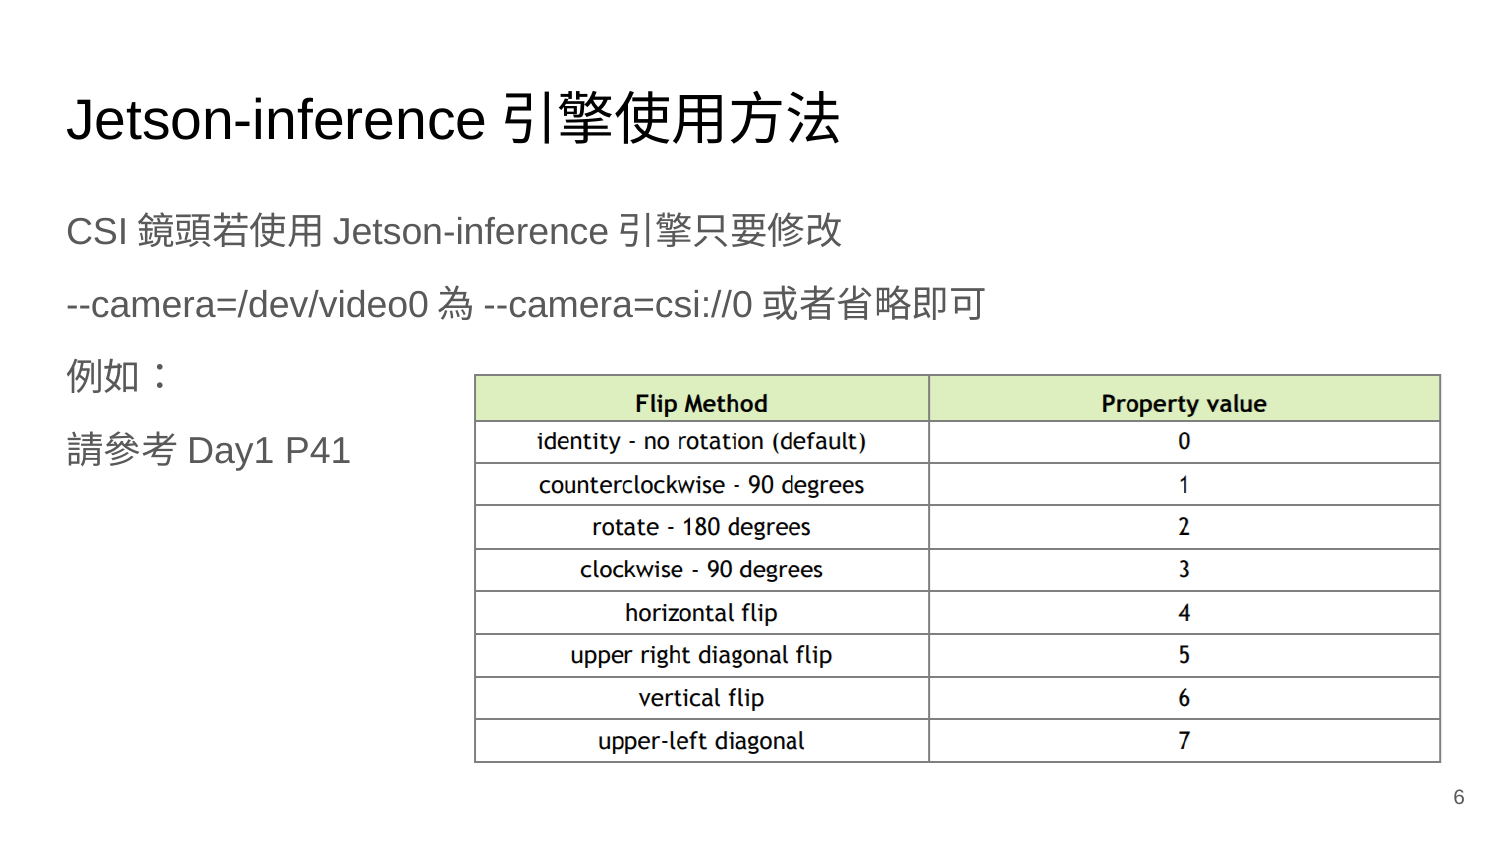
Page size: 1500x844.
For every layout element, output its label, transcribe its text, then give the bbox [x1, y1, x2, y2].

slide_number ‹#› [1389, 764, 1480, 830]
title Jetson-inference引擎使用方法 [51, 72, 1449, 167]
picture [455, 365, 1466, 781]
list CSI鏡頭若使用Jetson-inference引擎只要修改 --camera=/dev/video0為--camera=csi://0或者省略即可 例如： 請參考Day1 P41 [51, 189, 1449, 750]
